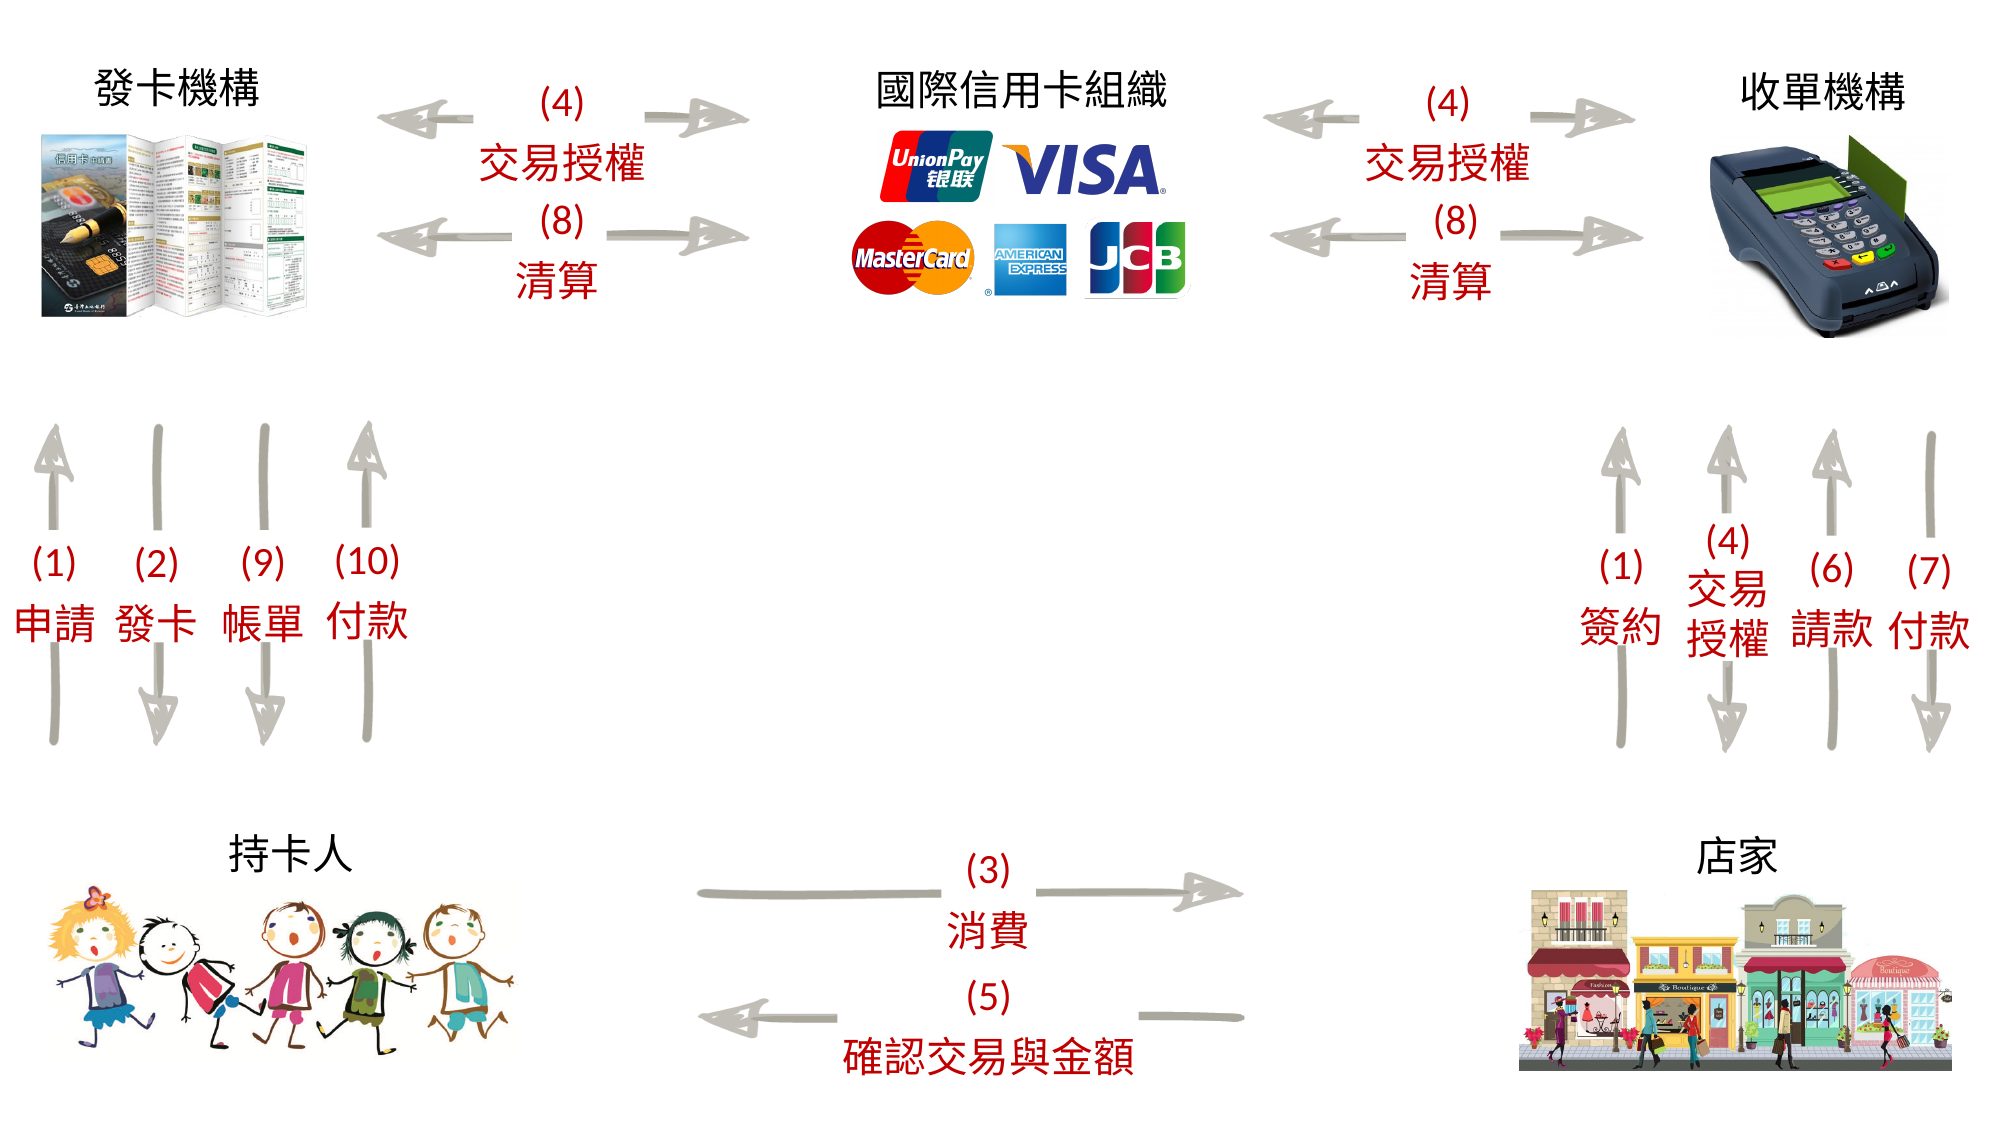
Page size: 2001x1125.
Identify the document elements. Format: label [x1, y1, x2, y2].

text_box [1656, 411, 1801, 765]
text_box [1761, 416, 1903, 760]
text_box [1665, 58, 1981, 339]
text_box [19, 54, 335, 321]
text_box [680, 822, 1259, 964]
text_box [683, 968, 1261, 1091]
text_box [1903, 422, 2000, 765]
text_box [0, 411, 126, 754]
text_box [1550, 414, 1693, 757]
text_box [361, 172, 764, 315]
text_box [42, 819, 519, 1062]
text_box [1255, 172, 1658, 315]
text_box [192, 414, 296, 758]
text_box [296, 408, 439, 752]
text_box [834, 56, 1210, 301]
text_box [86, 415, 190, 758]
text_box [1247, 54, 1650, 192]
text_box [361, 54, 764, 172]
text_box [1519, 822, 1953, 1071]
